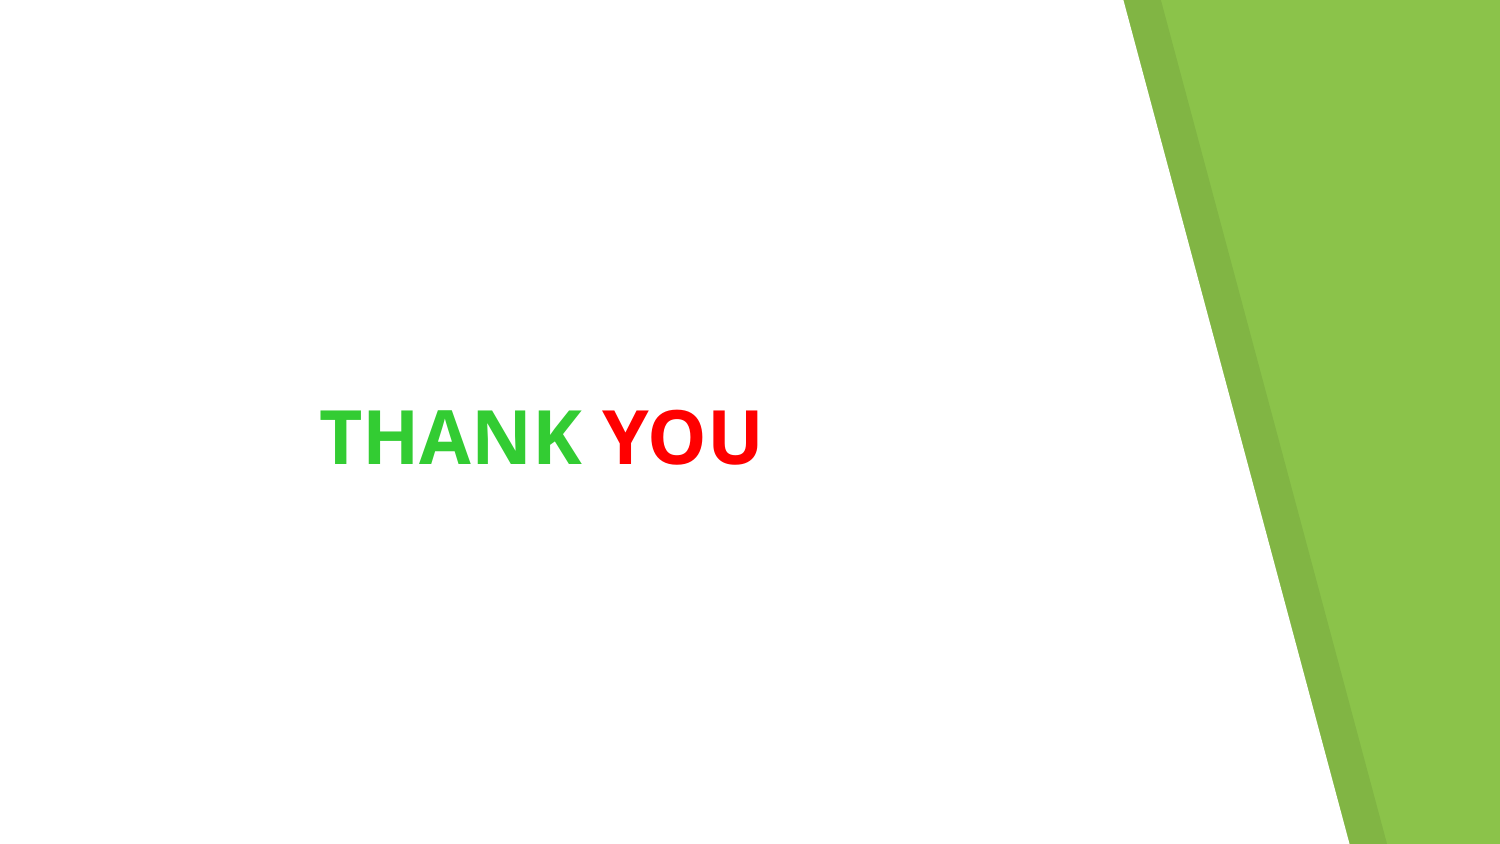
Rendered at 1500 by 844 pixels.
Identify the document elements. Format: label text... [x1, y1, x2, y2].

title THANK YOU [304, 427, 1092, 495]
